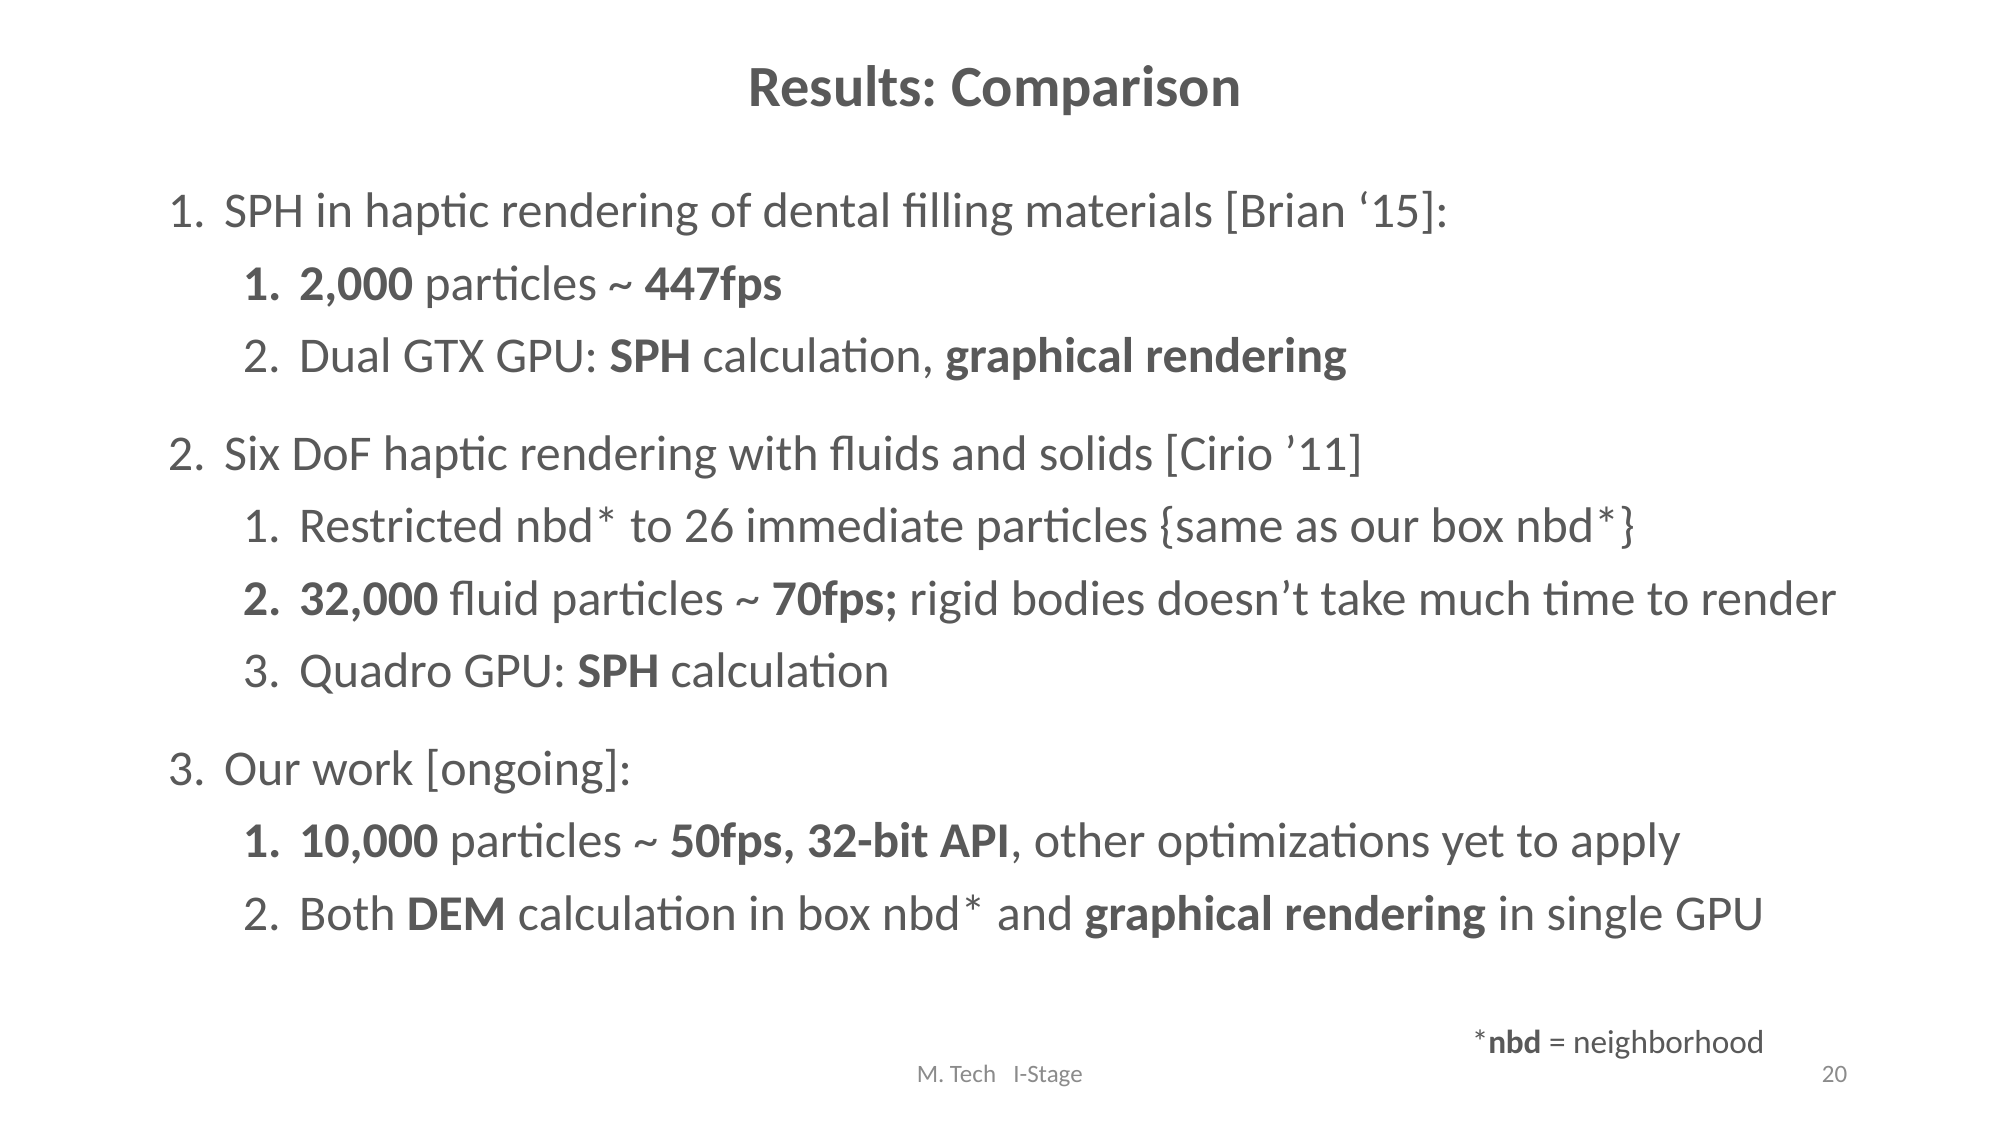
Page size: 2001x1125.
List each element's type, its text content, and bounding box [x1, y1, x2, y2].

text_box SPH in haptic rendering of dental filling materials [Brian ‘15]: 2,000 particles ~ 447fps Dual GTX GPU: SPH calculation, graphical rendering Six DoF haptic rendering with fluids and solids [Cirio ’11] Restricted nbd* to 26 immediate particles {same as our box nbd*} 32,000 fluid particles ~ 70fps; rigid bodies doesn’t take much time to render Quadro GPU: SPH calculation Our work [ongoing]: 10,000 particles ~ 50fps, 32-bit API, other optimizations yet to apply Both DEM calculation in box nbd* and graphical rendering in single GPU [153, 170, 1863, 948]
text_box Results: Comparison [733, 40, 1267, 125]
slide_number 20 [1412, 1042, 1863, 1103]
footer M. Tech I-Stage [662, 1042, 1338, 1103]
text_box *nbd = neighborhood [1457, 1012, 1780, 1068]
